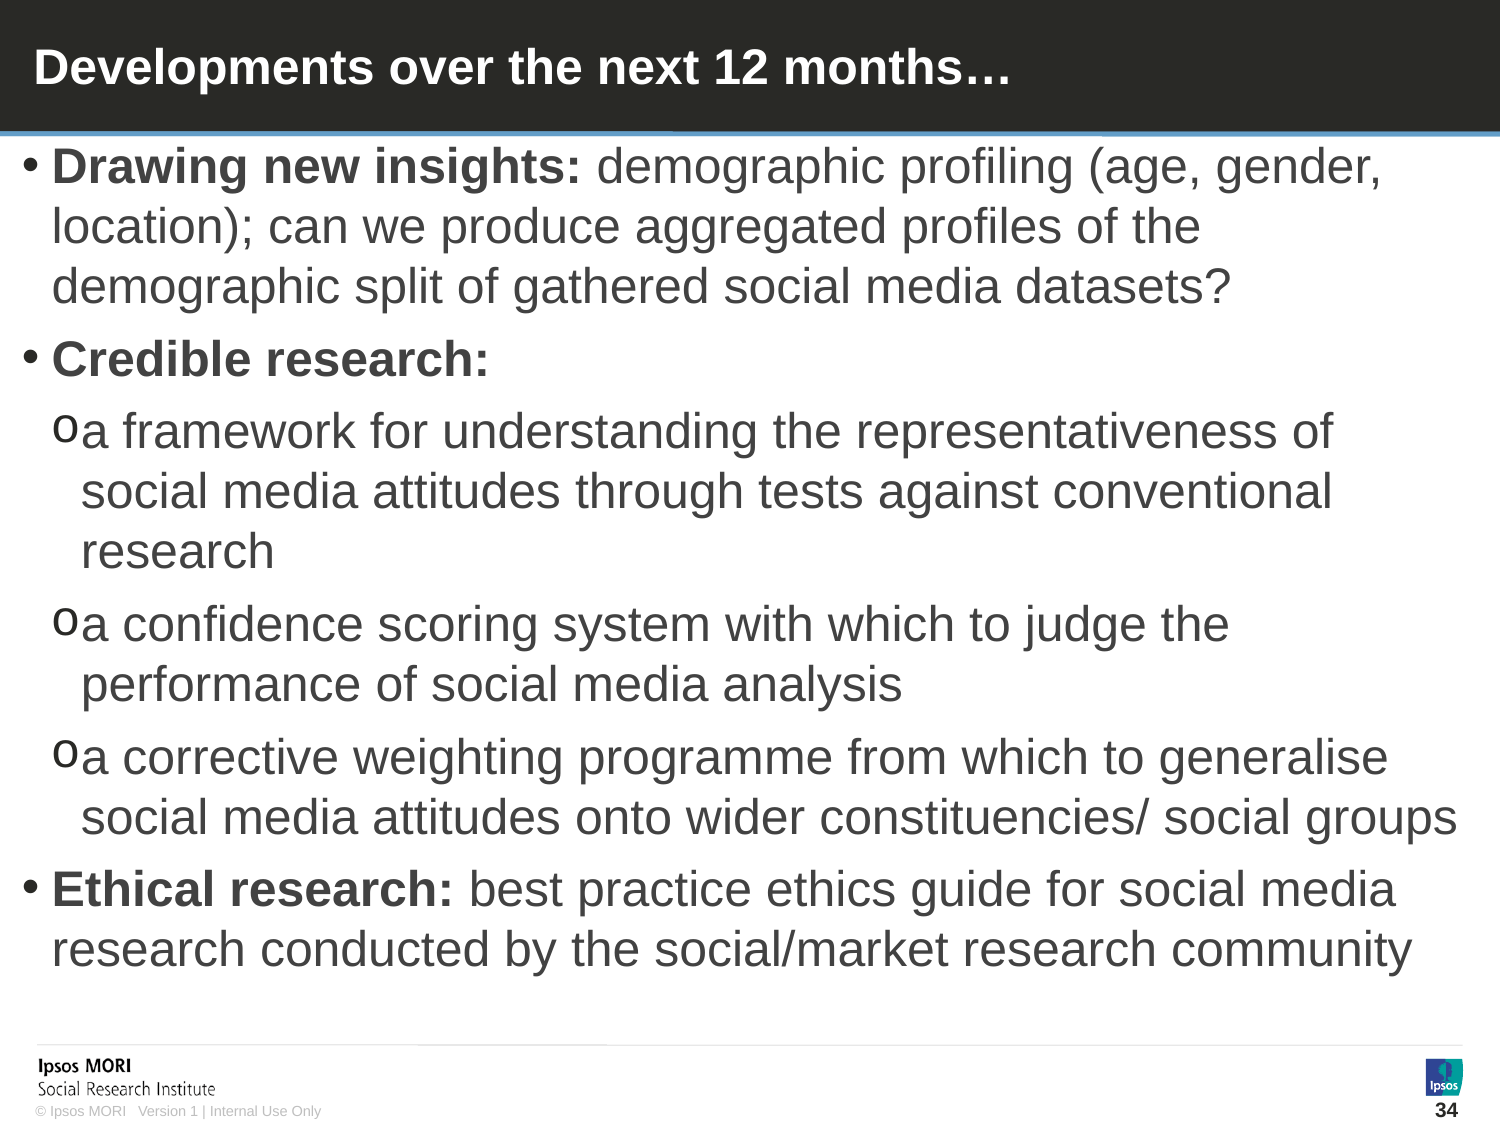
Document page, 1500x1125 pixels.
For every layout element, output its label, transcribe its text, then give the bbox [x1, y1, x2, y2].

picture [37, 1058, 215, 1096]
title Developments over the next 12 months… [33, 0, 1255, 130]
list Drawing new insights: demographic profiling (age, gender, location); can we produce aggregated profiles of the demographic split of gathered social media datasets? Credible research: a framework for understanding the representativeness of social media attitudes through tests against conventional research a confidence scoring system with which to judge the performance of social media analysis a corrective weighting programme from which to generalise social media attitudes onto wider constituencies/ social groups Ethical research: best practice ethics guide for social media research conducted by the social/market research community [21, 133, 1459, 1012]
